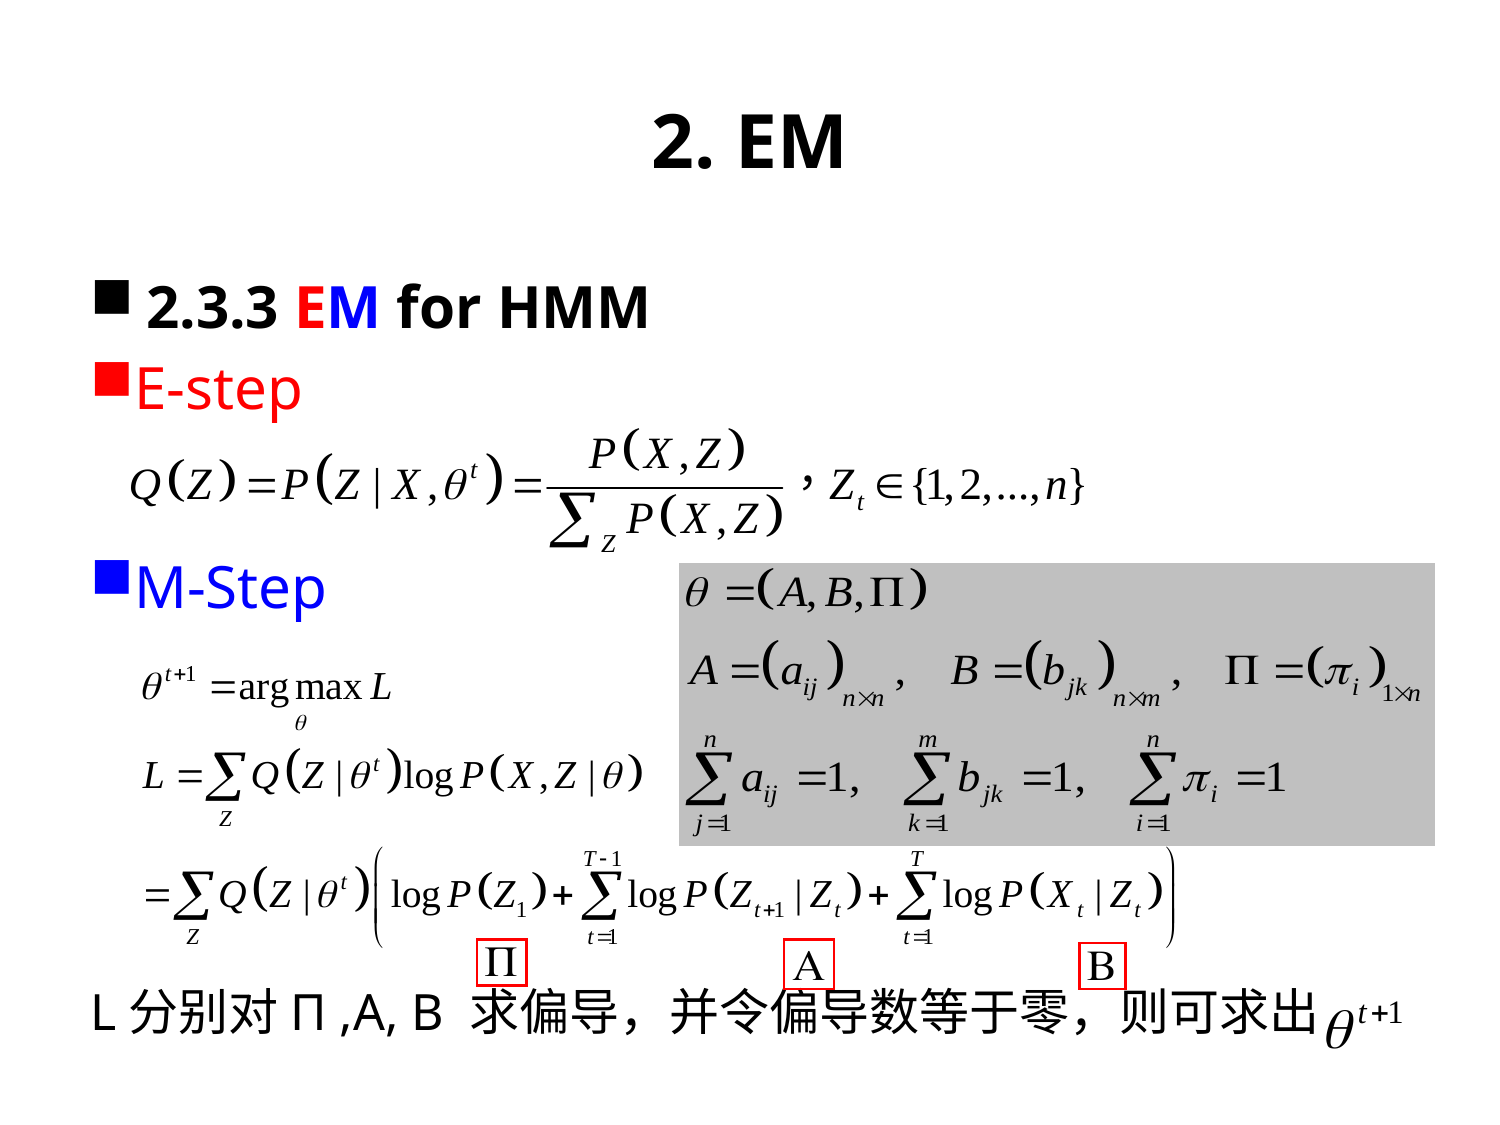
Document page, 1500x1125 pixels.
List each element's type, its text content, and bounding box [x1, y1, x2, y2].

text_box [1316, 987, 1412, 1064]
title 2. EM [75, 45, 1425, 233]
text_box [785, 965, 833, 988]
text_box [477, 965, 526, 985]
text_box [1080, 965, 1125, 988]
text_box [123, 420, 1096, 563]
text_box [135, 656, 1188, 957]
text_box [678, 562, 1436, 847]
list 2.3.3 EM for HMM E-step M-Step L分别对Π ,A, B 求偏导，并令偏导数等于零，则可求出 [75, 262, 1425, 1094]
